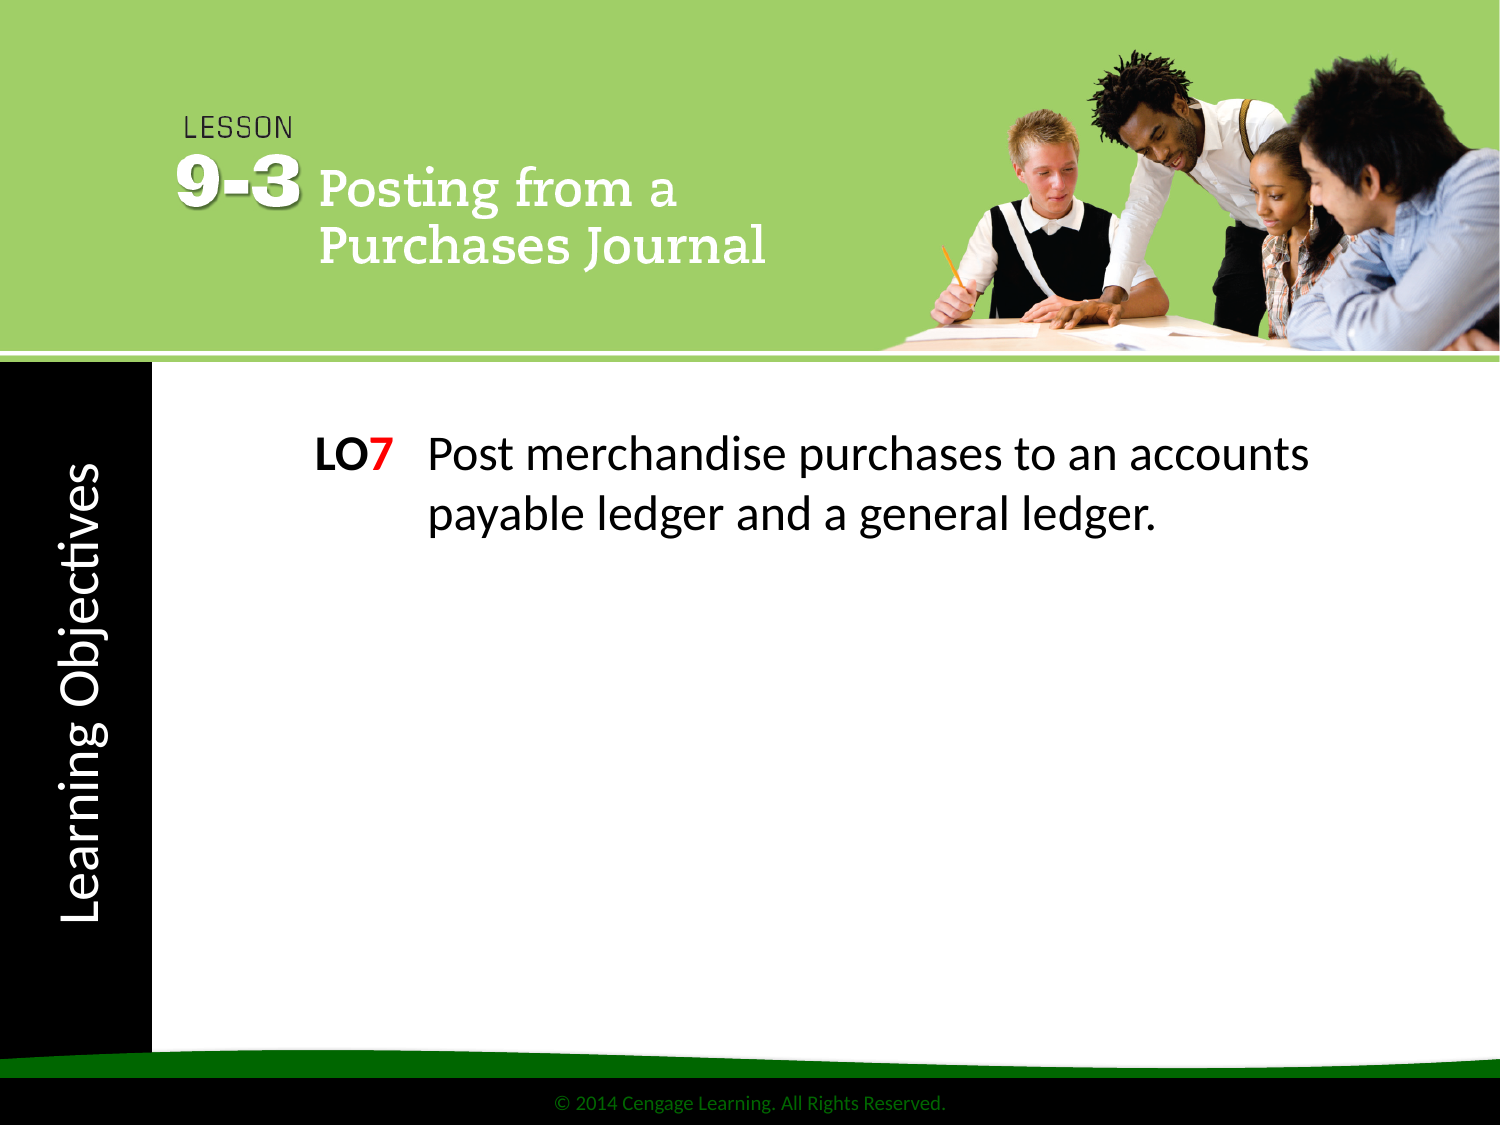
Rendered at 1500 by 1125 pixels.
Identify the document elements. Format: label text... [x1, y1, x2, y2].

text_box © 2014 Cengage Learning. All Rights Reserved. [0, 1078, 1500, 1125]
picture [0, 0, 1500, 362]
text_box Learning Objectives [0, 370, 152, 1058]
text_box LO7 Post merchandise purchases to an accounts payable ledger and a general ledger. [299, 412, 1350, 803]
text_box [0, 1050, 1500, 1078]
